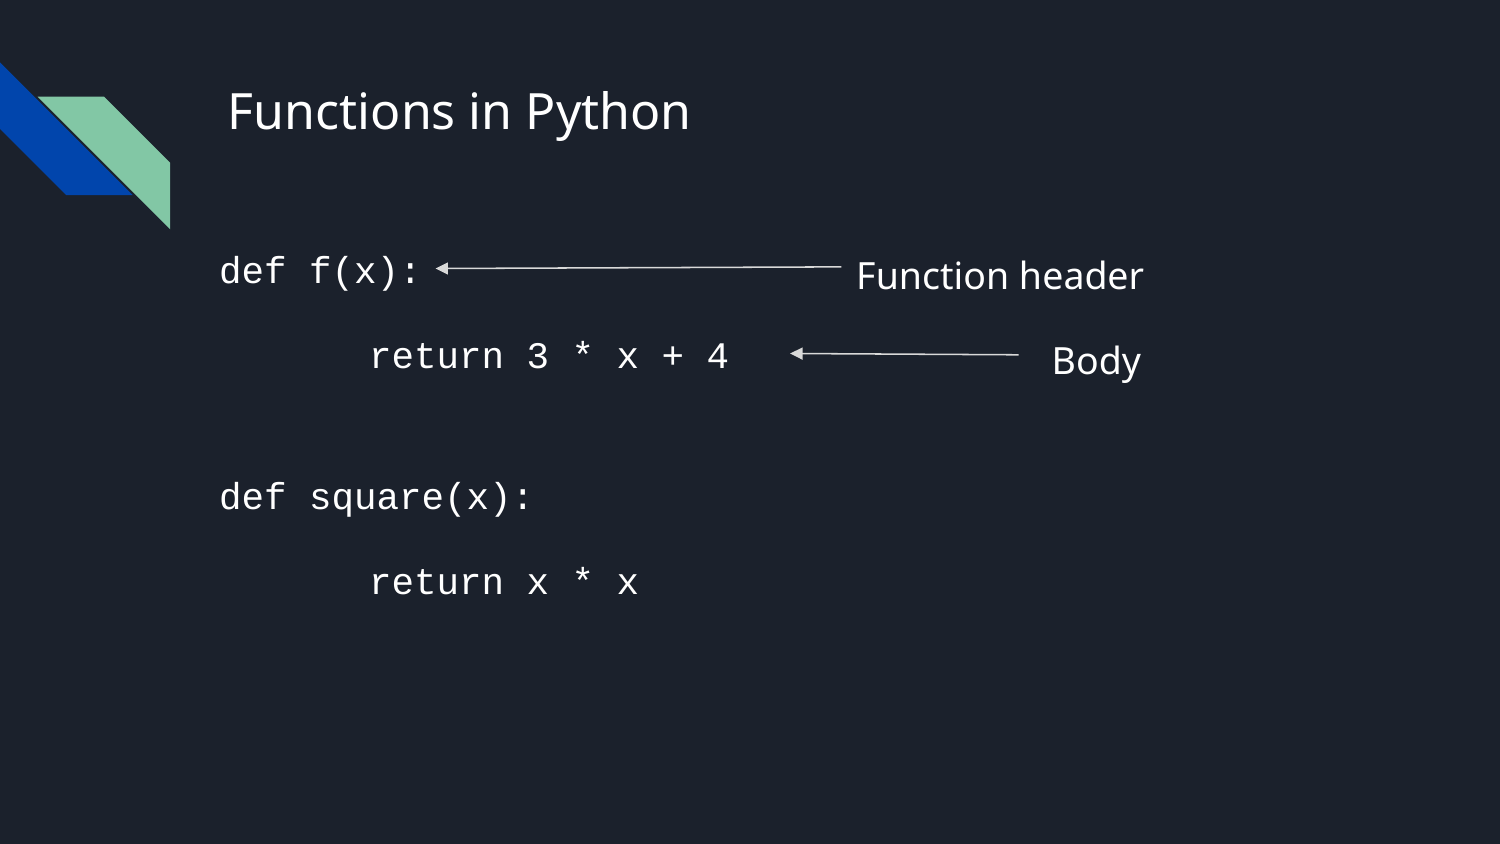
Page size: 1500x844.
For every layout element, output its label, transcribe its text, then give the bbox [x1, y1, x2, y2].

text_box Body [1036, 321, 1311, 382]
list def f(x): return 3 * x + 4 def square(x): return x * x [204, 224, 1359, 702]
text_box Function header [841, 236, 1211, 297]
title Functions in Python [212, 64, 1368, 215]
